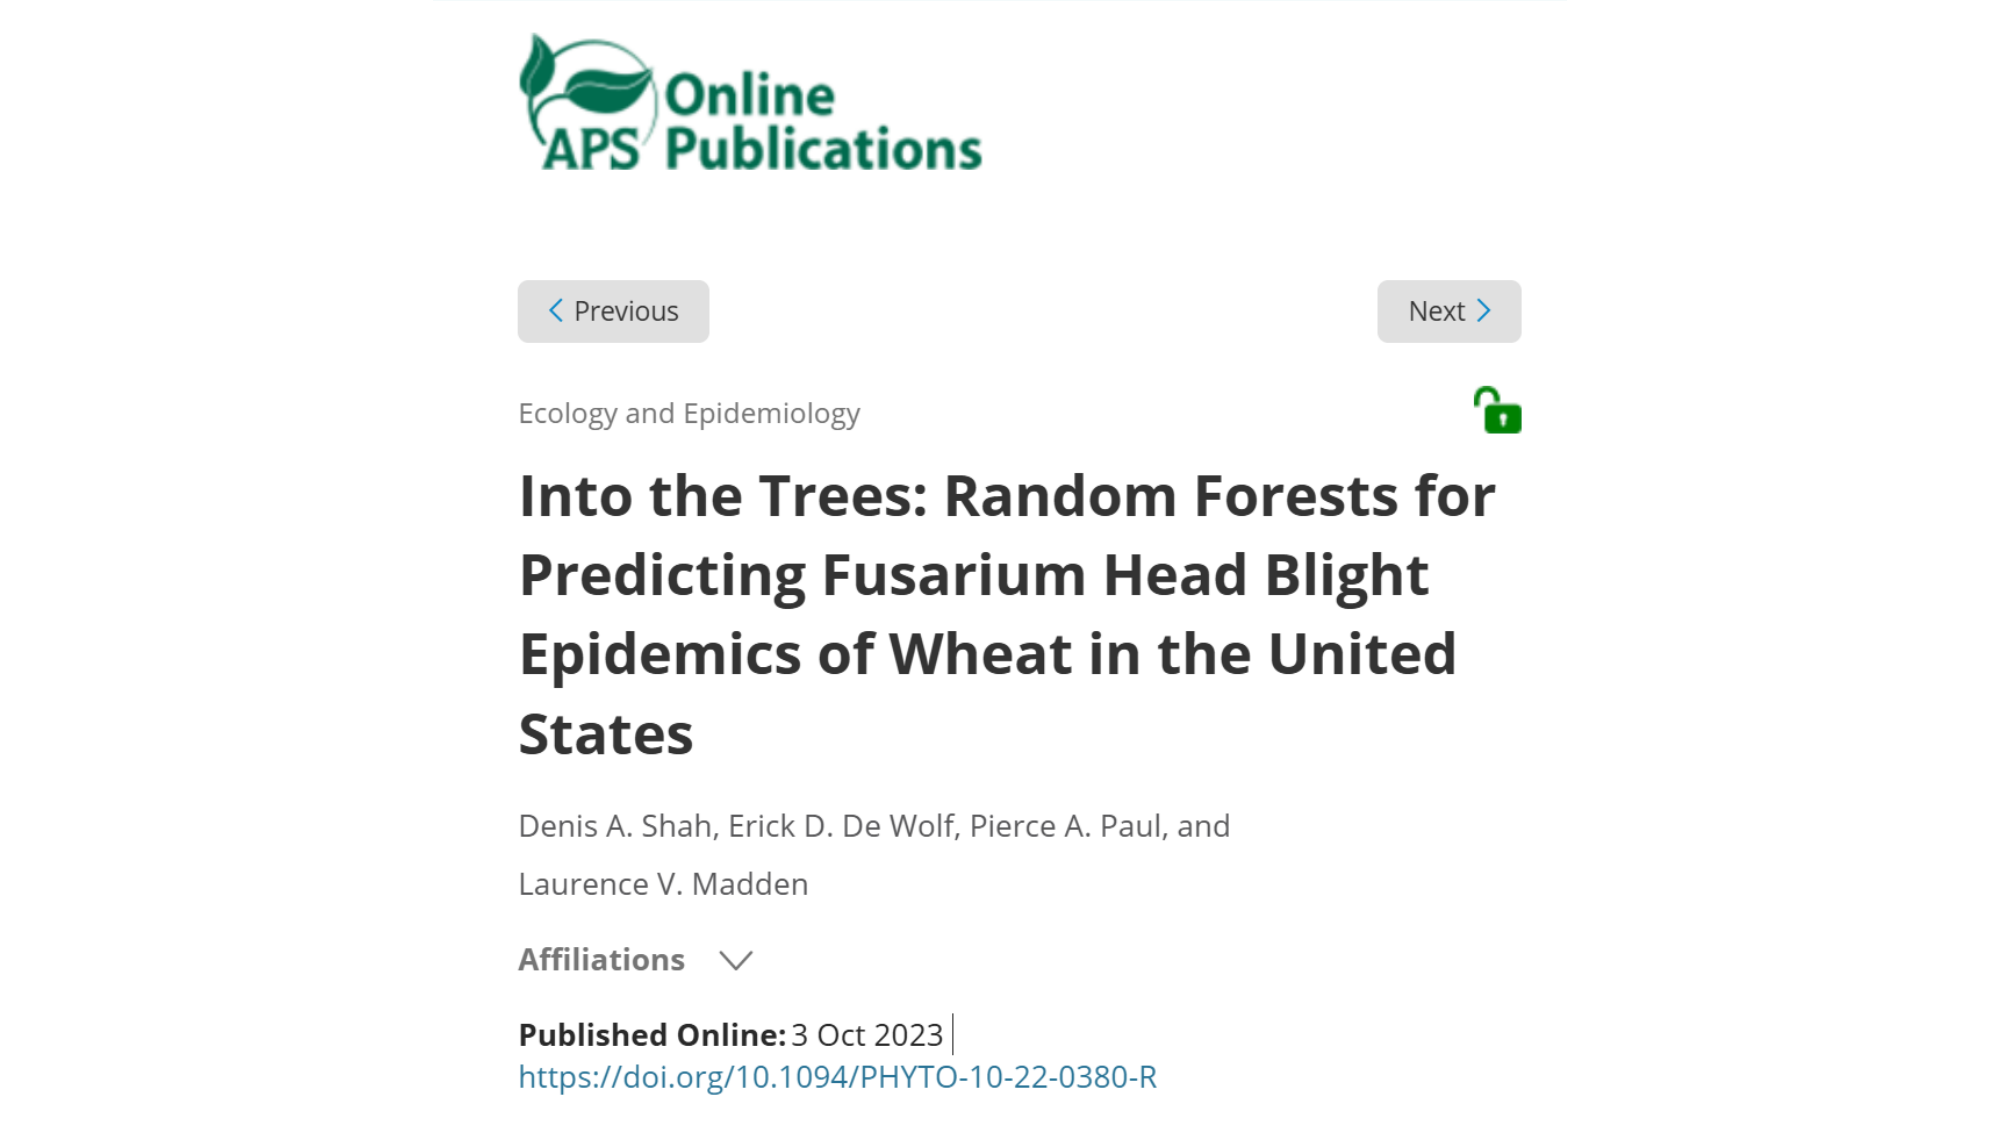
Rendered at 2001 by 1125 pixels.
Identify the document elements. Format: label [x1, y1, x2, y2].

picture [433, 0, 1567, 1125]
